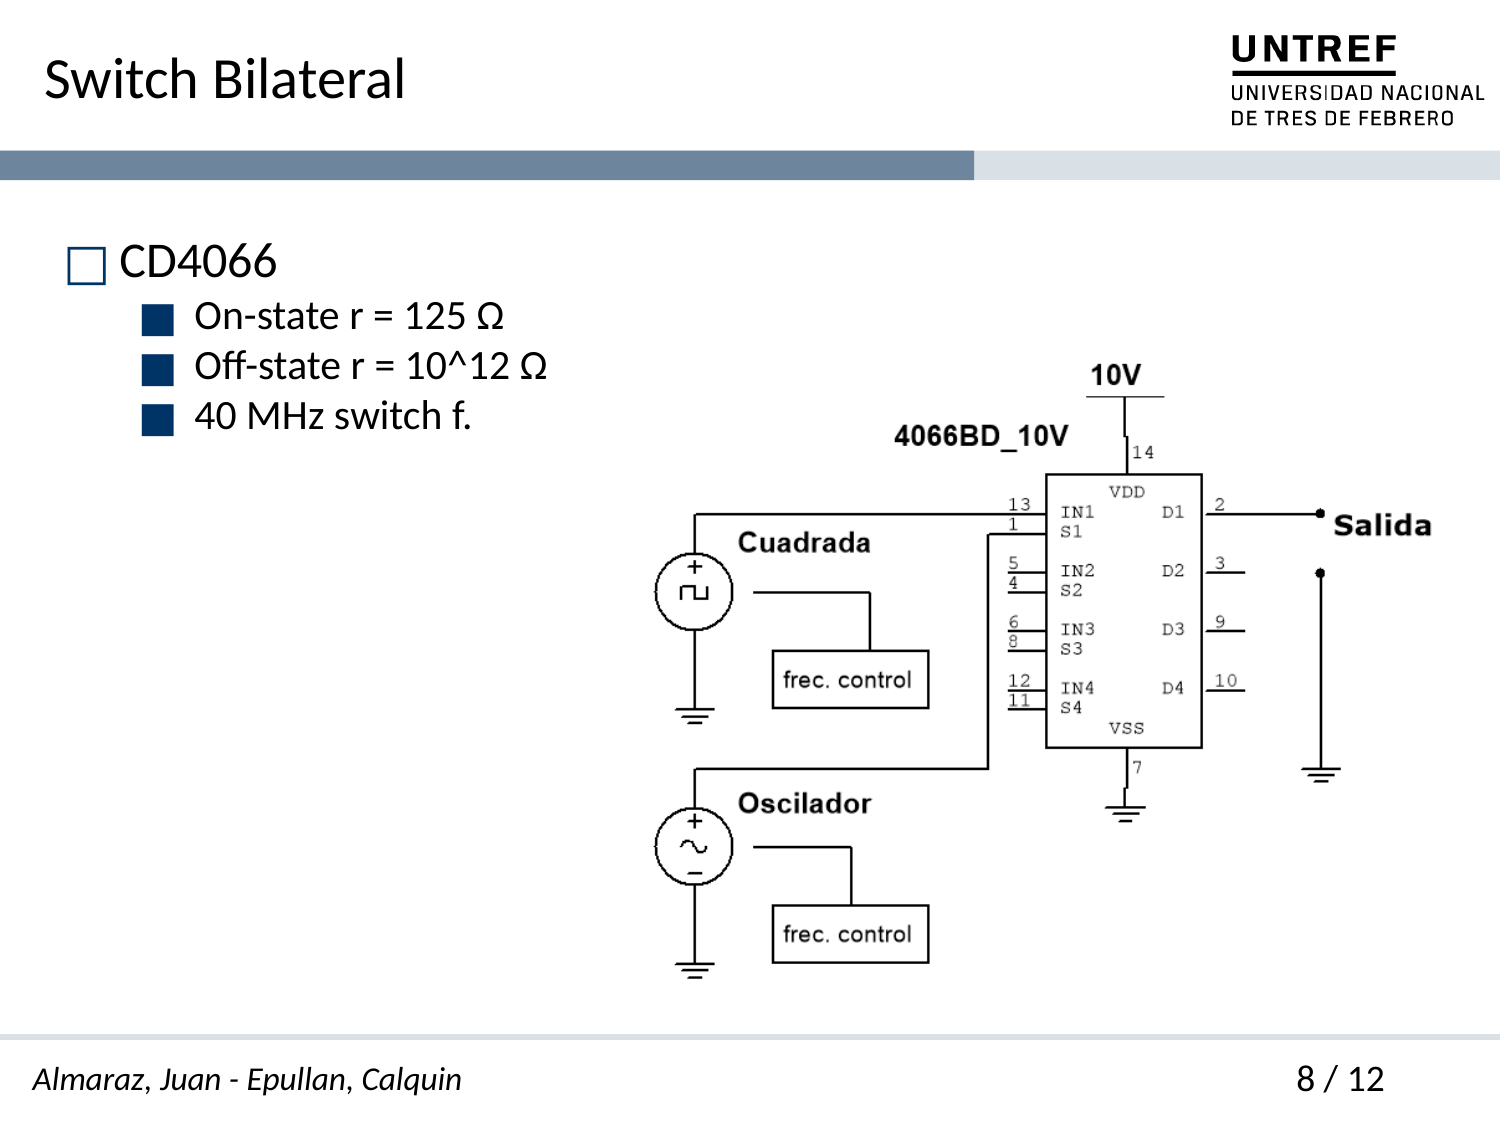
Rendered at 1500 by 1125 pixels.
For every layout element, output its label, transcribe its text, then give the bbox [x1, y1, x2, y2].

title Switch Bilateral [29, 14, 1211, 136]
list CD4066 On-state r = 125 Ω Off-state r = 10^12 Ω 40 MHz switch f. [29, 219, 1459, 1005]
picture [1224, 31, 1495, 132]
picture [588, 328, 1459, 1006]
